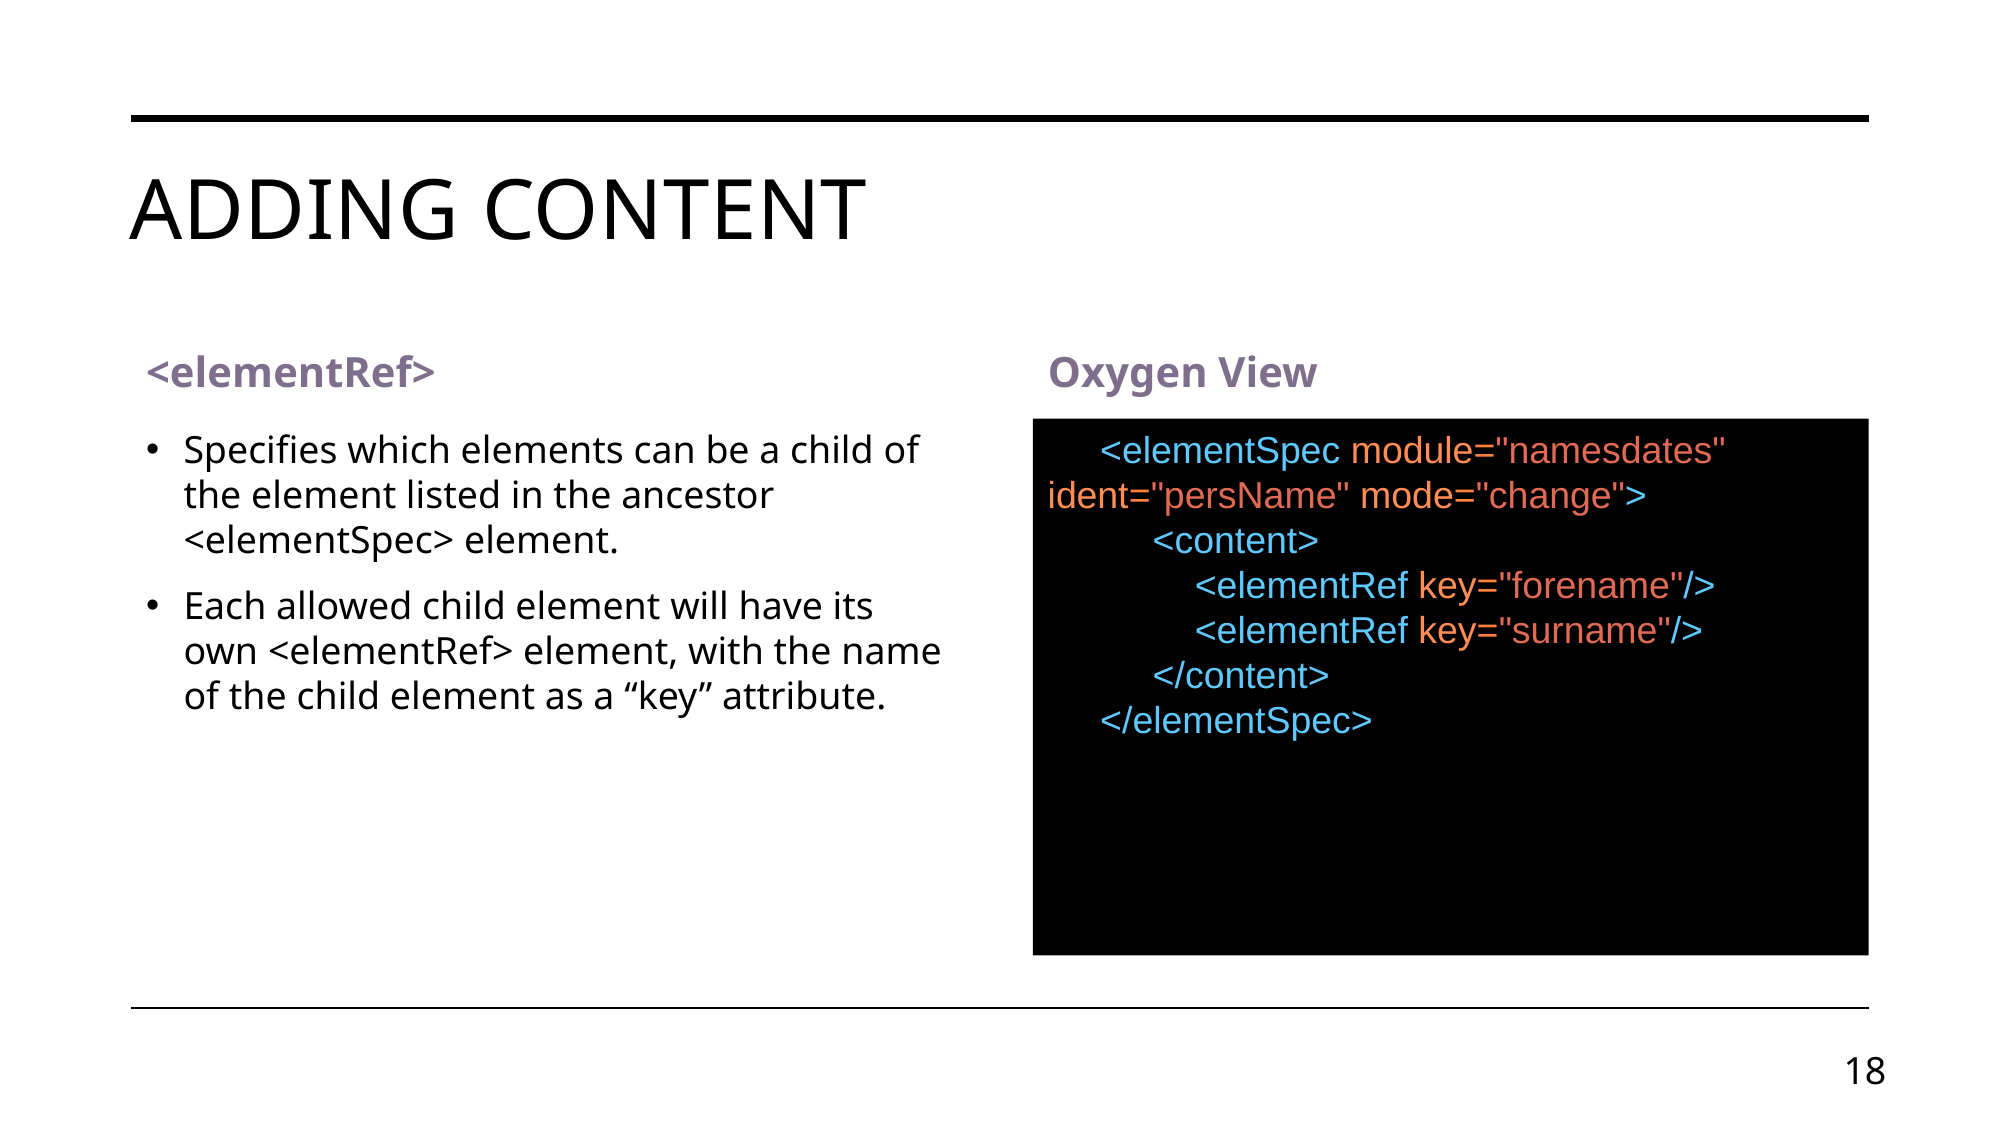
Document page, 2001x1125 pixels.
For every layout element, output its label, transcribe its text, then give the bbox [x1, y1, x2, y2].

list <elementRef> [131, 328, 967, 415]
list Specifies which elements can be a child of the element listed in the ancestor <elementSpec> element. Each allowed child element will have its own <elementRef> element, with the name of the child element as a “key” attribute. [131, 418, 967, 956]
title Adding Content [114, 149, 1869, 283]
list <elementSpec module="namesdates" ident="persName" mode="change"> <content> <elementRef key="forename"/> <elementRef key="surname"/> </content> </elementSpec> [1032, 418, 1869, 956]
slide_number 18 [1791, 1042, 1902, 1103]
list Oxygen View [1033, 328, 1869, 415]
